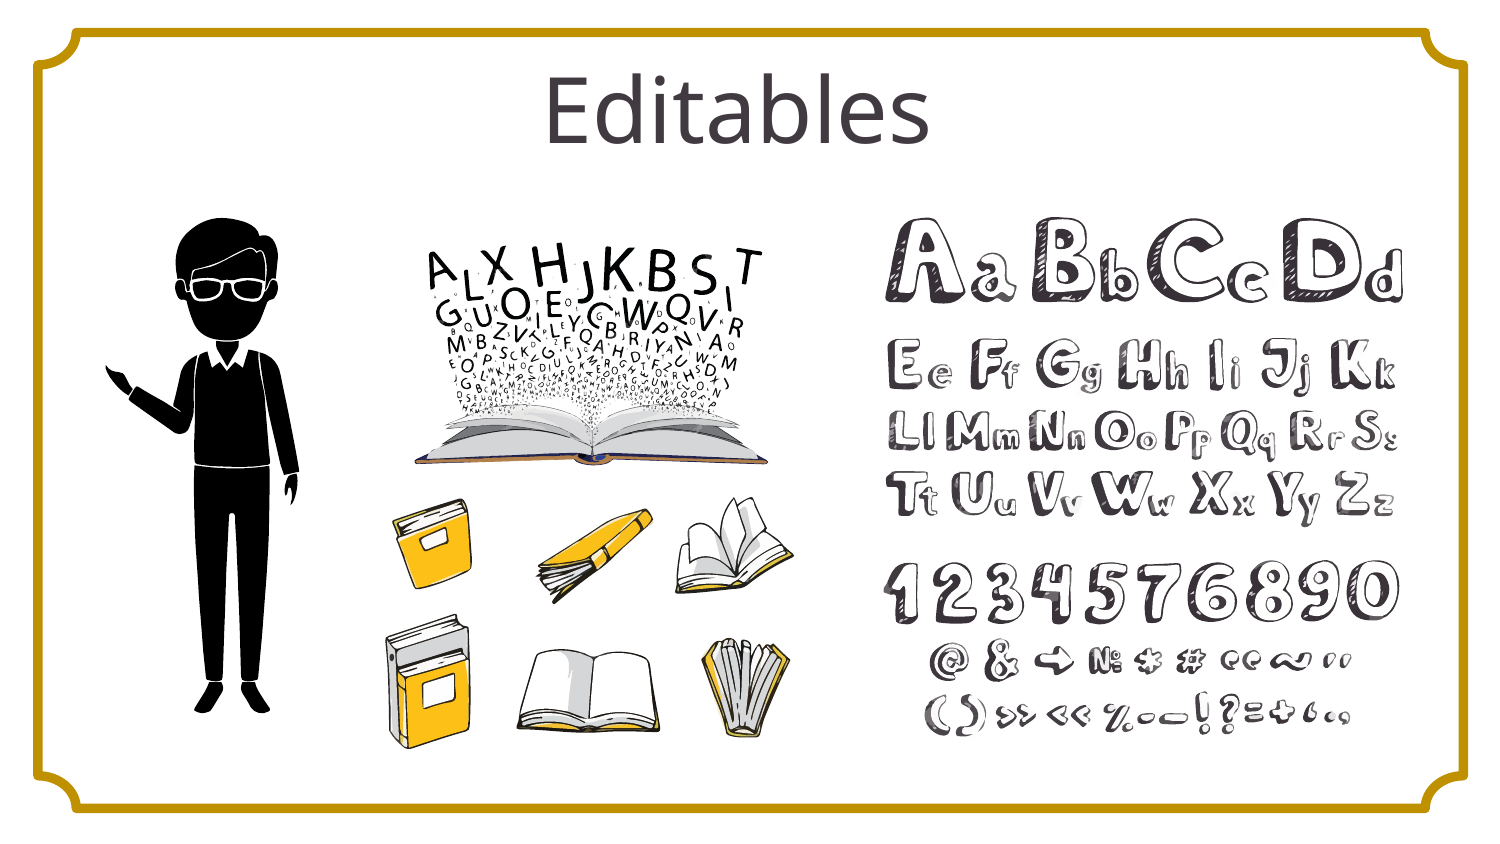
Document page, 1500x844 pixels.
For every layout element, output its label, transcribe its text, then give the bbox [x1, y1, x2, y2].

picture [414, 242, 769, 466]
picture [104, 217, 300, 714]
picture [883, 217, 1404, 740]
text_box Editables [104, 83, 1371, 145]
picture [385, 497, 795, 749]
